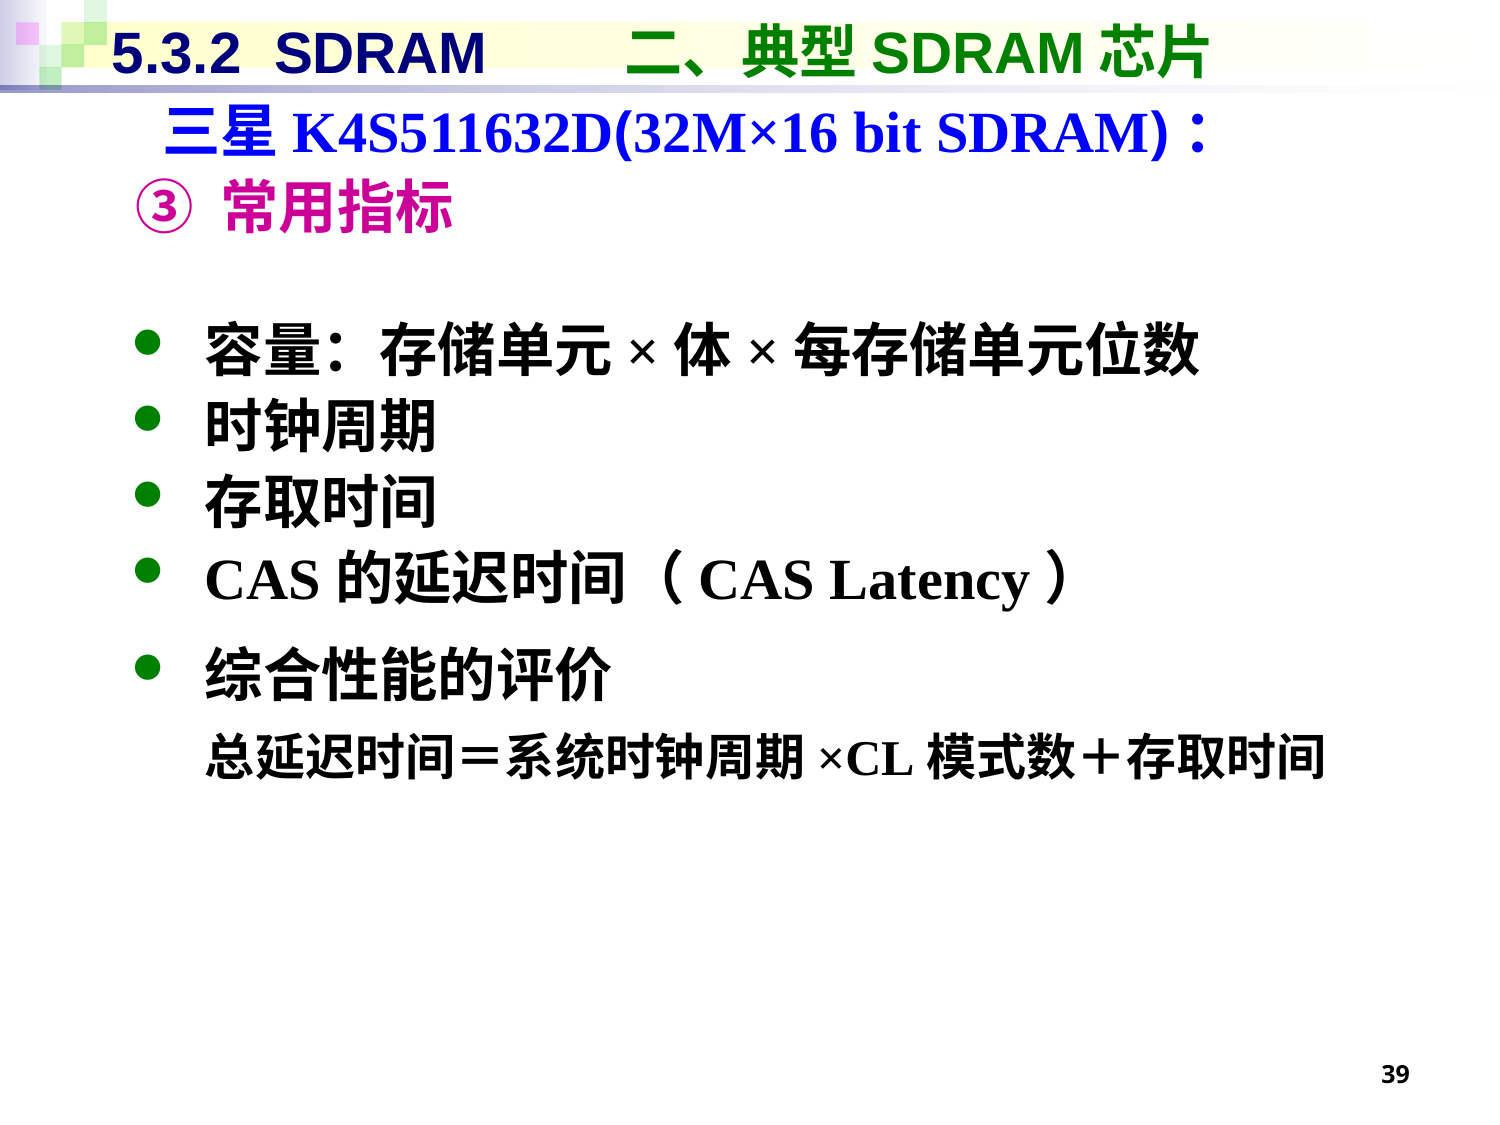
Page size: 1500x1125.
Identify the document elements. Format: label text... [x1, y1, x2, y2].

text_box 三星K4S511632D(32M×16 bit SDRAM)： ③ 常用指标 [120, 86, 1257, 248]
text_box 容量：存储单元×体×每存储单元位数 时钟周期 存取时间 CAS的延迟时间（CAS Latency） 综合性能的评价 总延迟时间＝系统时钟周期×CL模式数＋存取时间 [116, 306, 1381, 834]
slide_number 39 [1074, 1046, 1426, 1101]
title 5.3.2 SDRAM 二、典型SDRAM芯片 [96, 6, 1448, 94]
